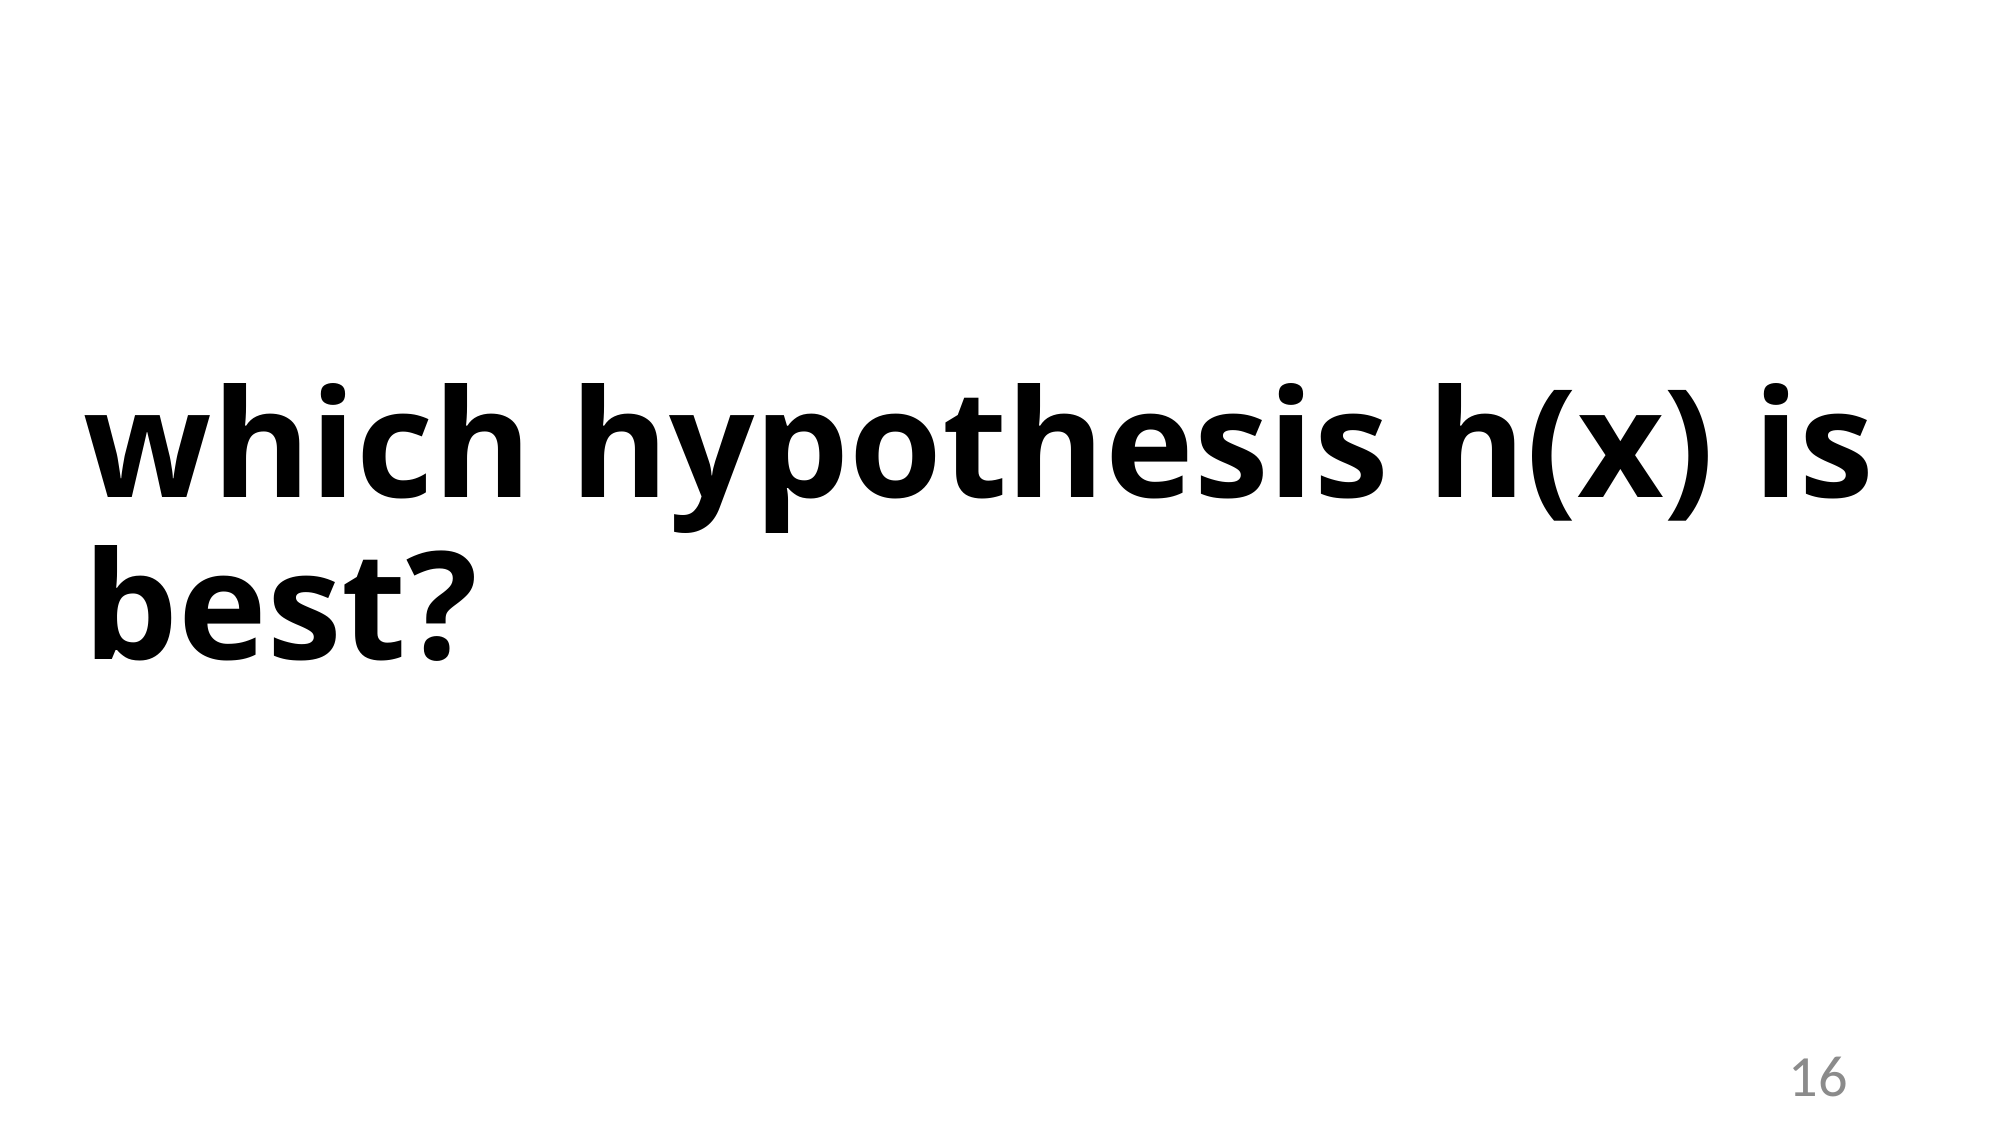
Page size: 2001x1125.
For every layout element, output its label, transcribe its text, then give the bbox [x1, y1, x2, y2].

title which hypothesis h(x) is best? [68, 420, 1932, 639]
slide_number 16 [1412, 1042, 1863, 1103]
